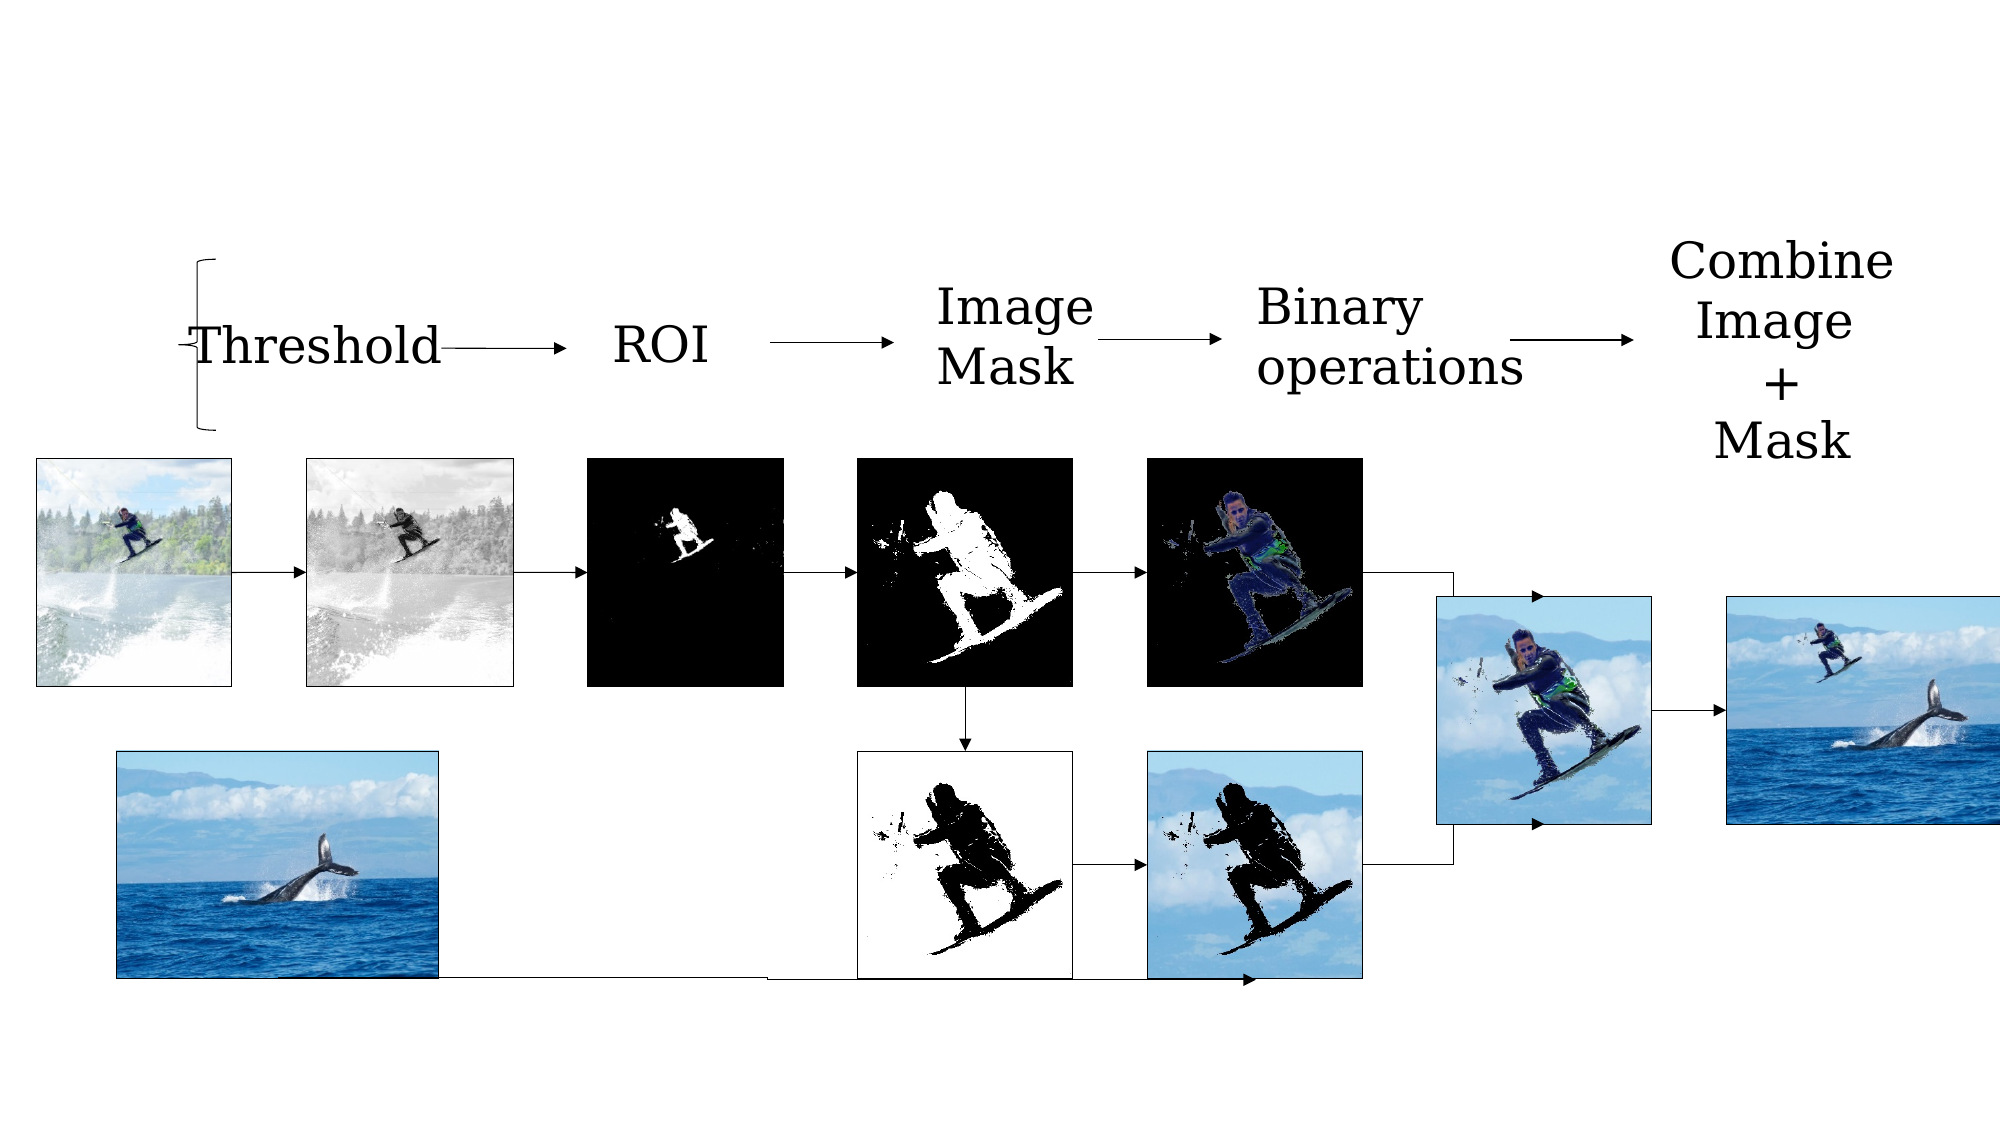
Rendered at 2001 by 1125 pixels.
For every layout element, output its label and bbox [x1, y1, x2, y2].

text_box [178, 220, 1894, 458]
text_box [36, 458, 2000, 980]
